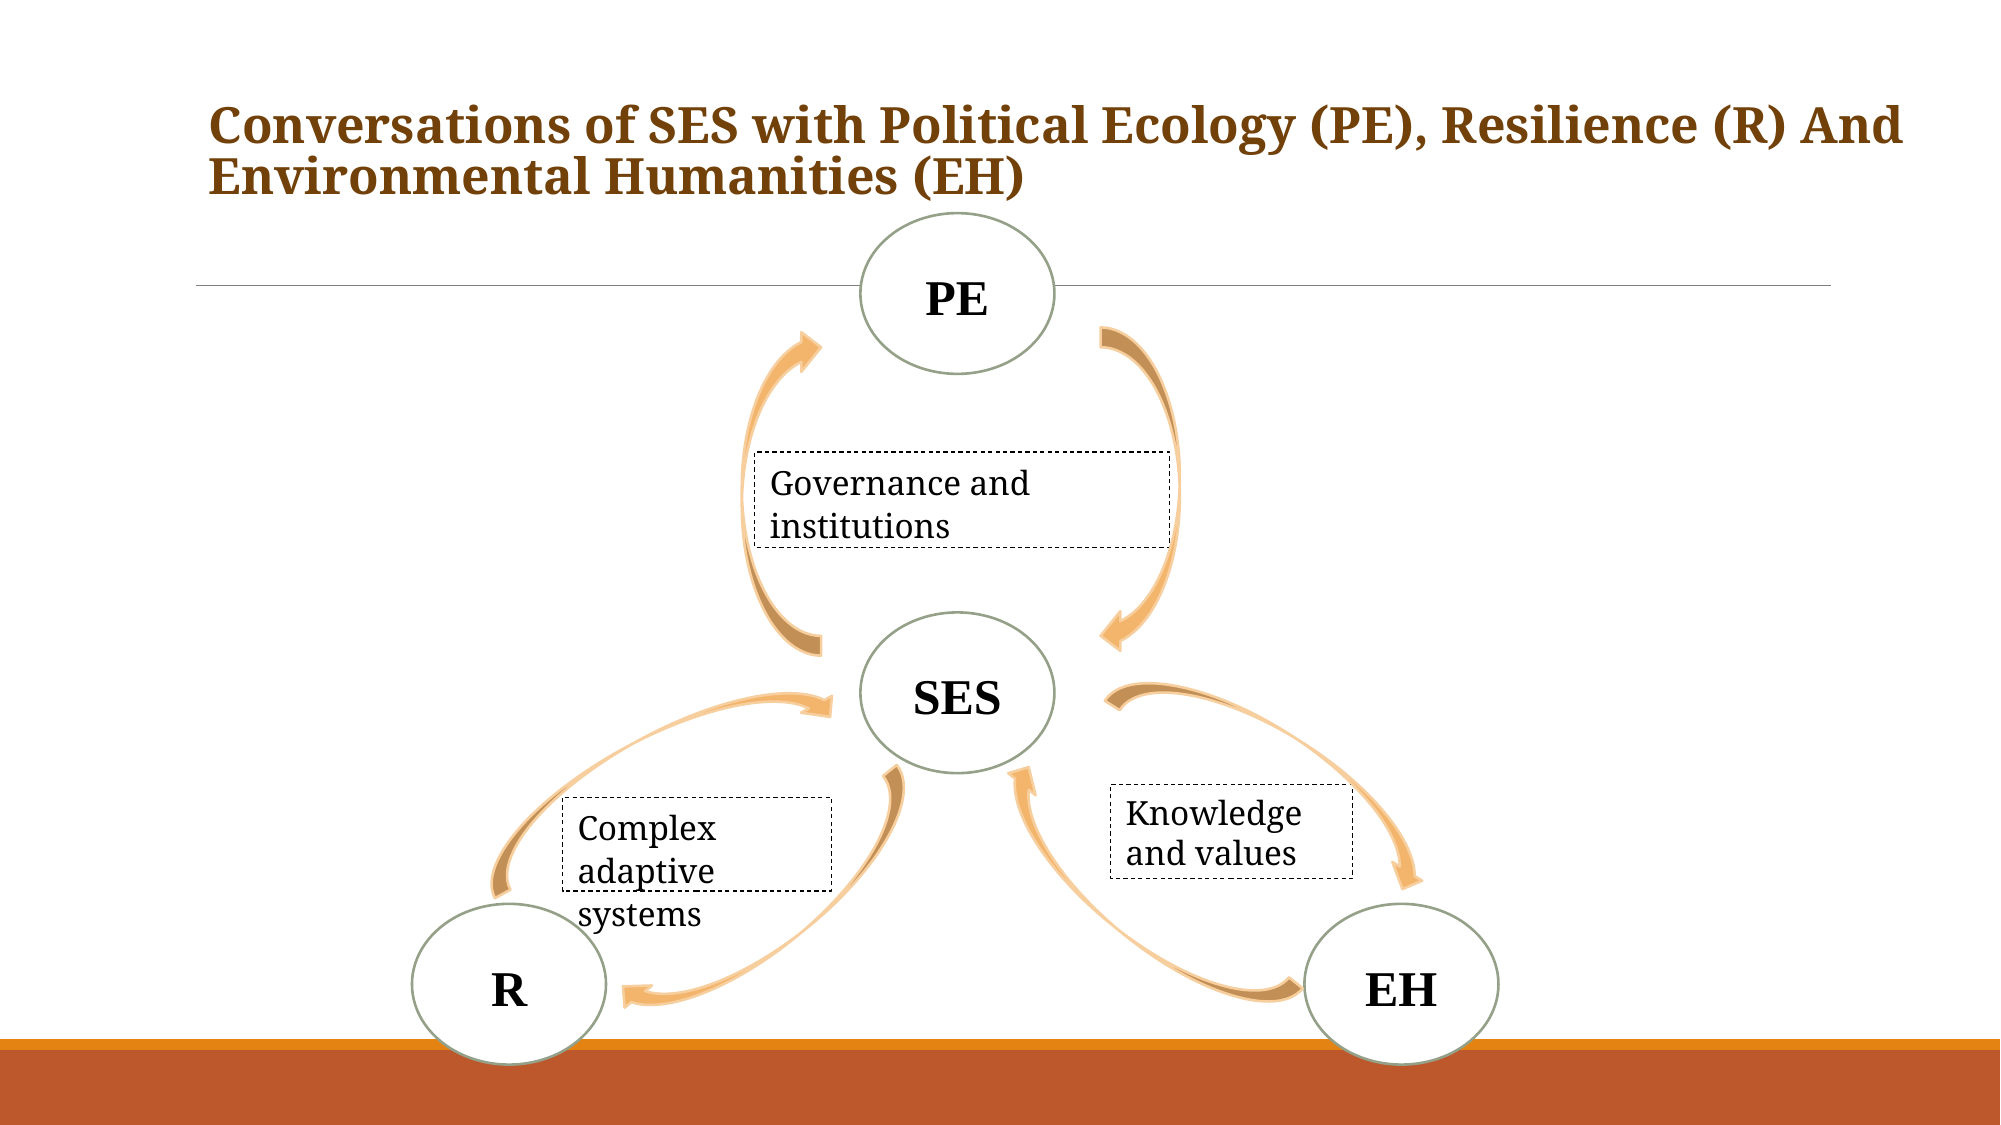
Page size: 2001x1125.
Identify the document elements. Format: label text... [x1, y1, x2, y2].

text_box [411, 212, 1499, 1066]
title Conversations of SES with Political Ecology (PE), Resilience (R) And Environmental Humanities (EH) [193, 55, 2000, 213]
